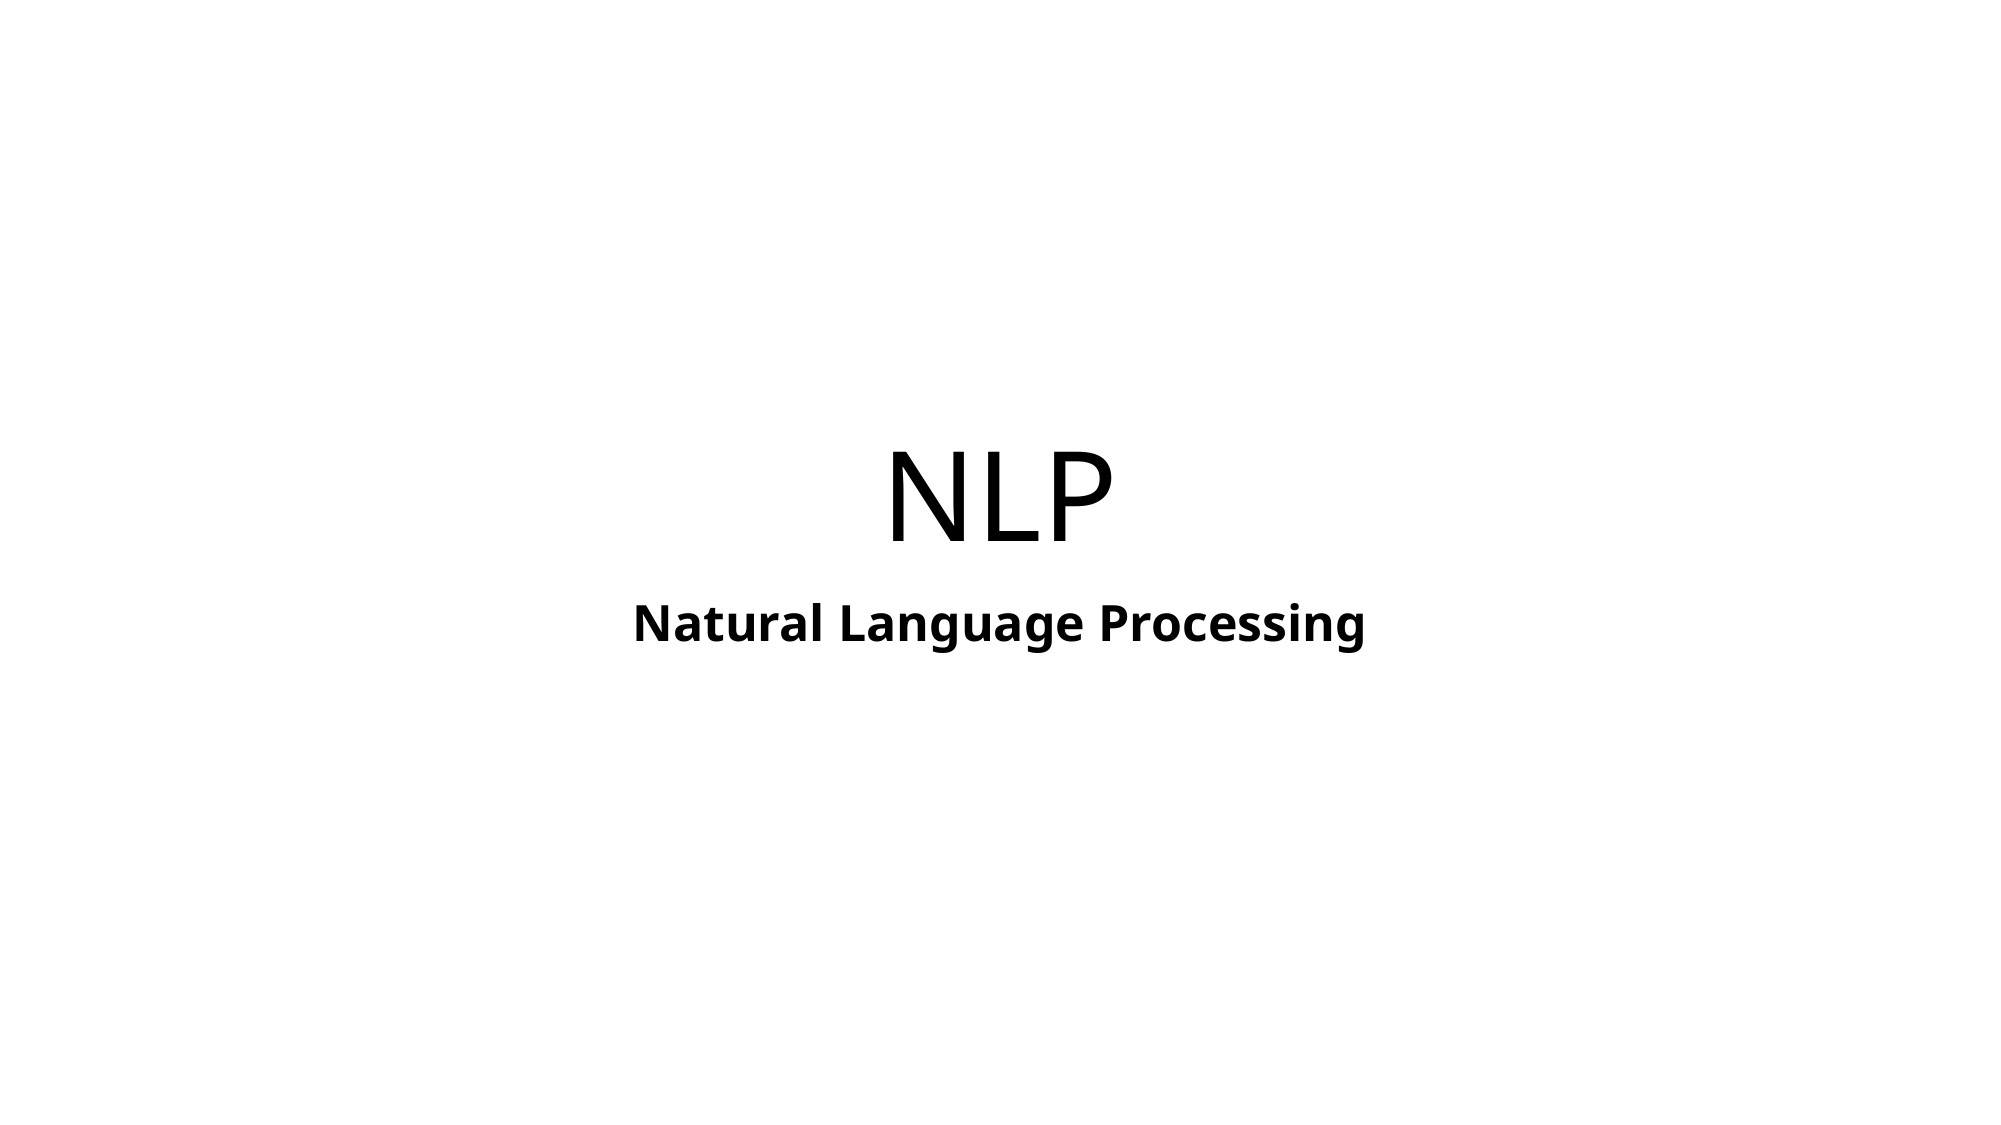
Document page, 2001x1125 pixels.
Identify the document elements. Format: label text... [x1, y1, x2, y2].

title NLP [249, 184, 1750, 576]
subtitle Natural Language Processing [249, 590, 1750, 863]
